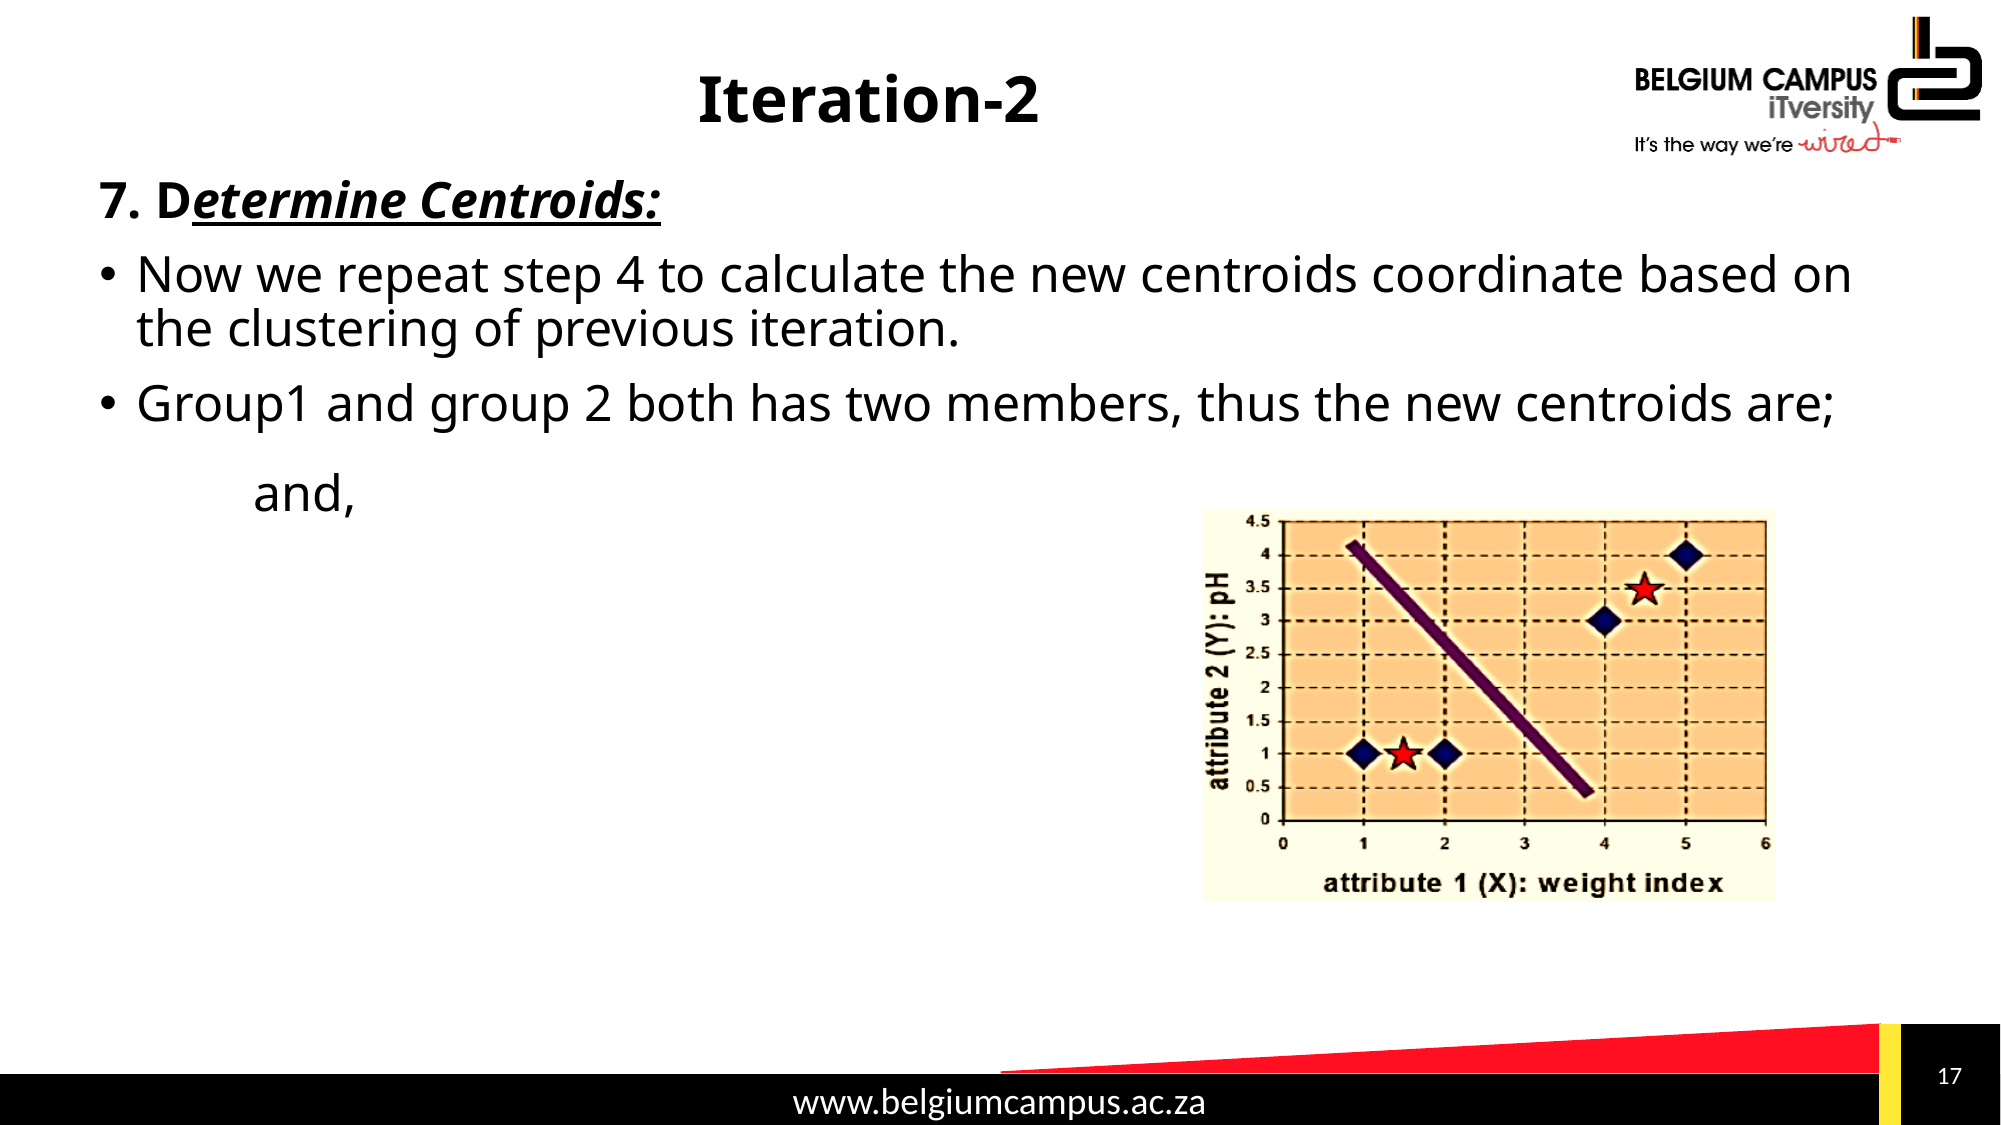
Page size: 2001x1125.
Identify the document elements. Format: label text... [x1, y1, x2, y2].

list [1202, 510, 1776, 902]
title Iteration-2 [137, 59, 1602, 144]
picture [1631, 0, 1986, 197]
